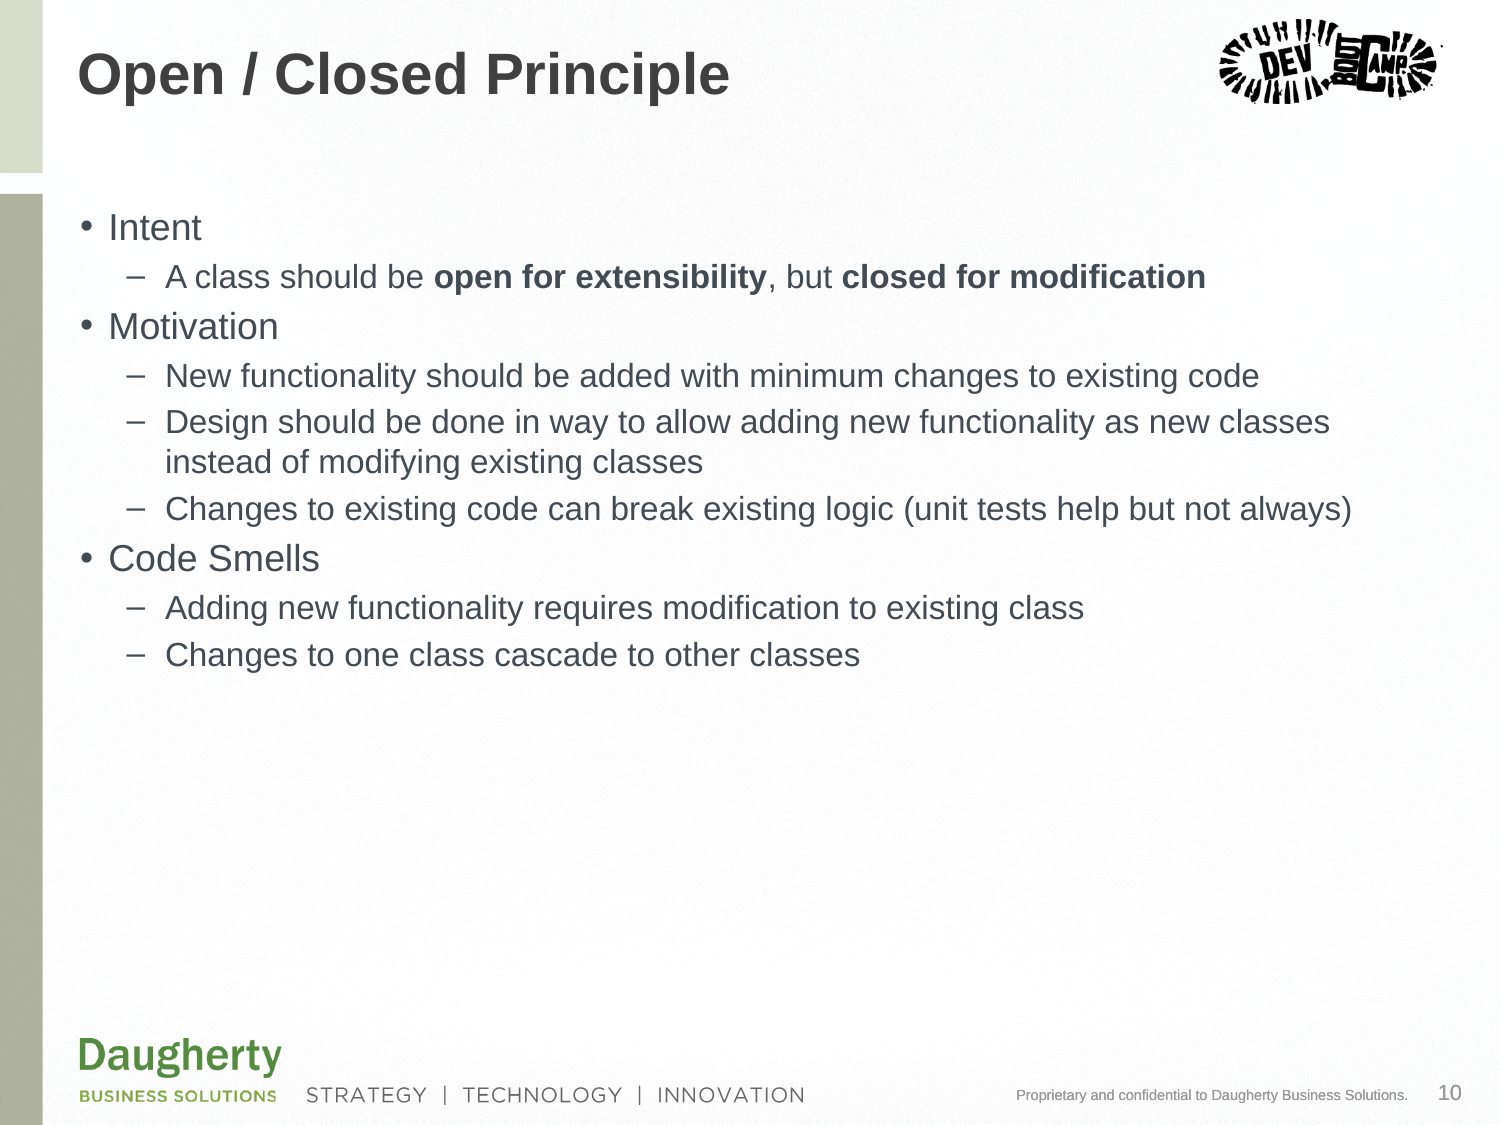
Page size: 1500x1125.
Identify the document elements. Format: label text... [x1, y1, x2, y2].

picture [0, 0, 1500, 1125]
footer Proprietary and confidential to Daugherty Business Solutions. [844, 1078, 1424, 1125]
list Intent A class should be open for extensibility, but closed for modification Motivation New functionality should be added with minimum changes to existing code Design should be done in way to allow adding new functionality as new classes instead of modifying existing classes Changes to existing code can break existing logic (unit tests help but not always) Code Smells Adding new functionality requires modification to existing class Changes to one class cascade to other classes [64, 195, 1444, 1049]
title Open / Closed Principle [62, 14, 1447, 128]
slide_number 10 [1423, 1071, 1500, 1123]
